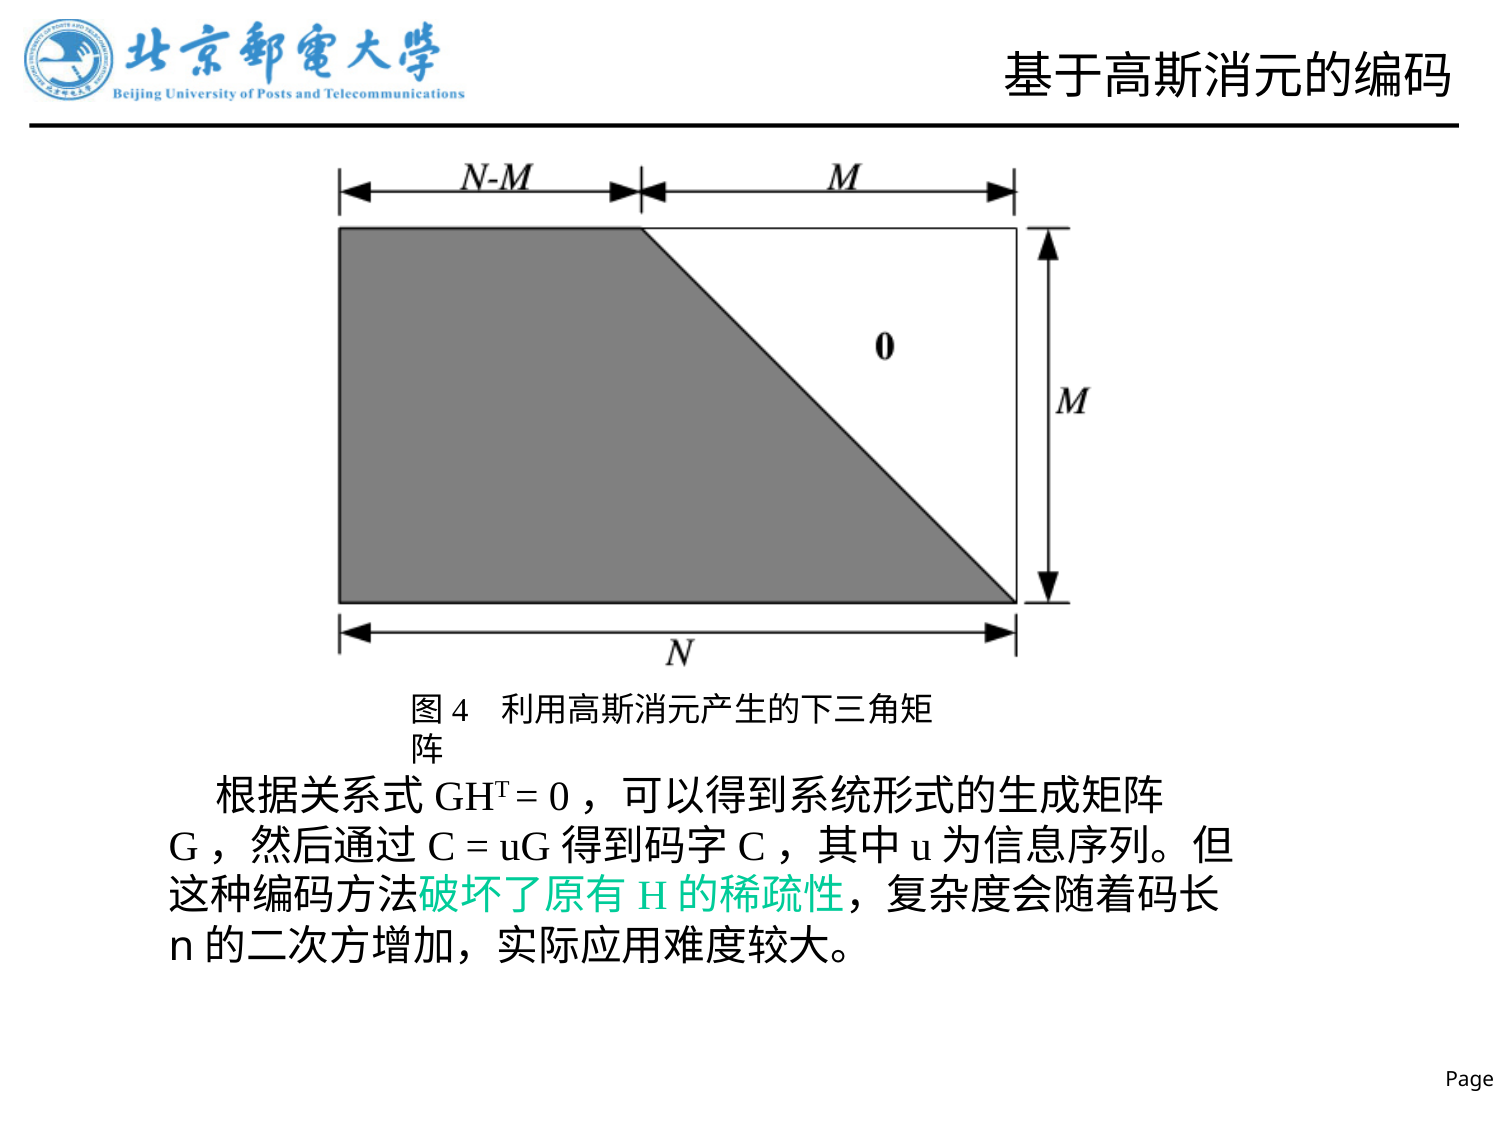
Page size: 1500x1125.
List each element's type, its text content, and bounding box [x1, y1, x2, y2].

picture [279, 129, 1133, 695]
picture [23, 19, 467, 102]
text_box 图4 利用高斯消元产生的下三角矩阵 [395, 695, 968, 760]
text_box 根据关系式GHT = 0，可以得到系统形式的生成矩阵G，然后通过C = uG得到码字C，其中u为信息序列。但这种编码方法破坏了原有H的稀疏性，复杂度会随着码长n的二次方增加，实际应用难度较大。 [153, 760, 1270, 976]
title 基于高斯消元的编码 [768, 16, 1469, 130]
